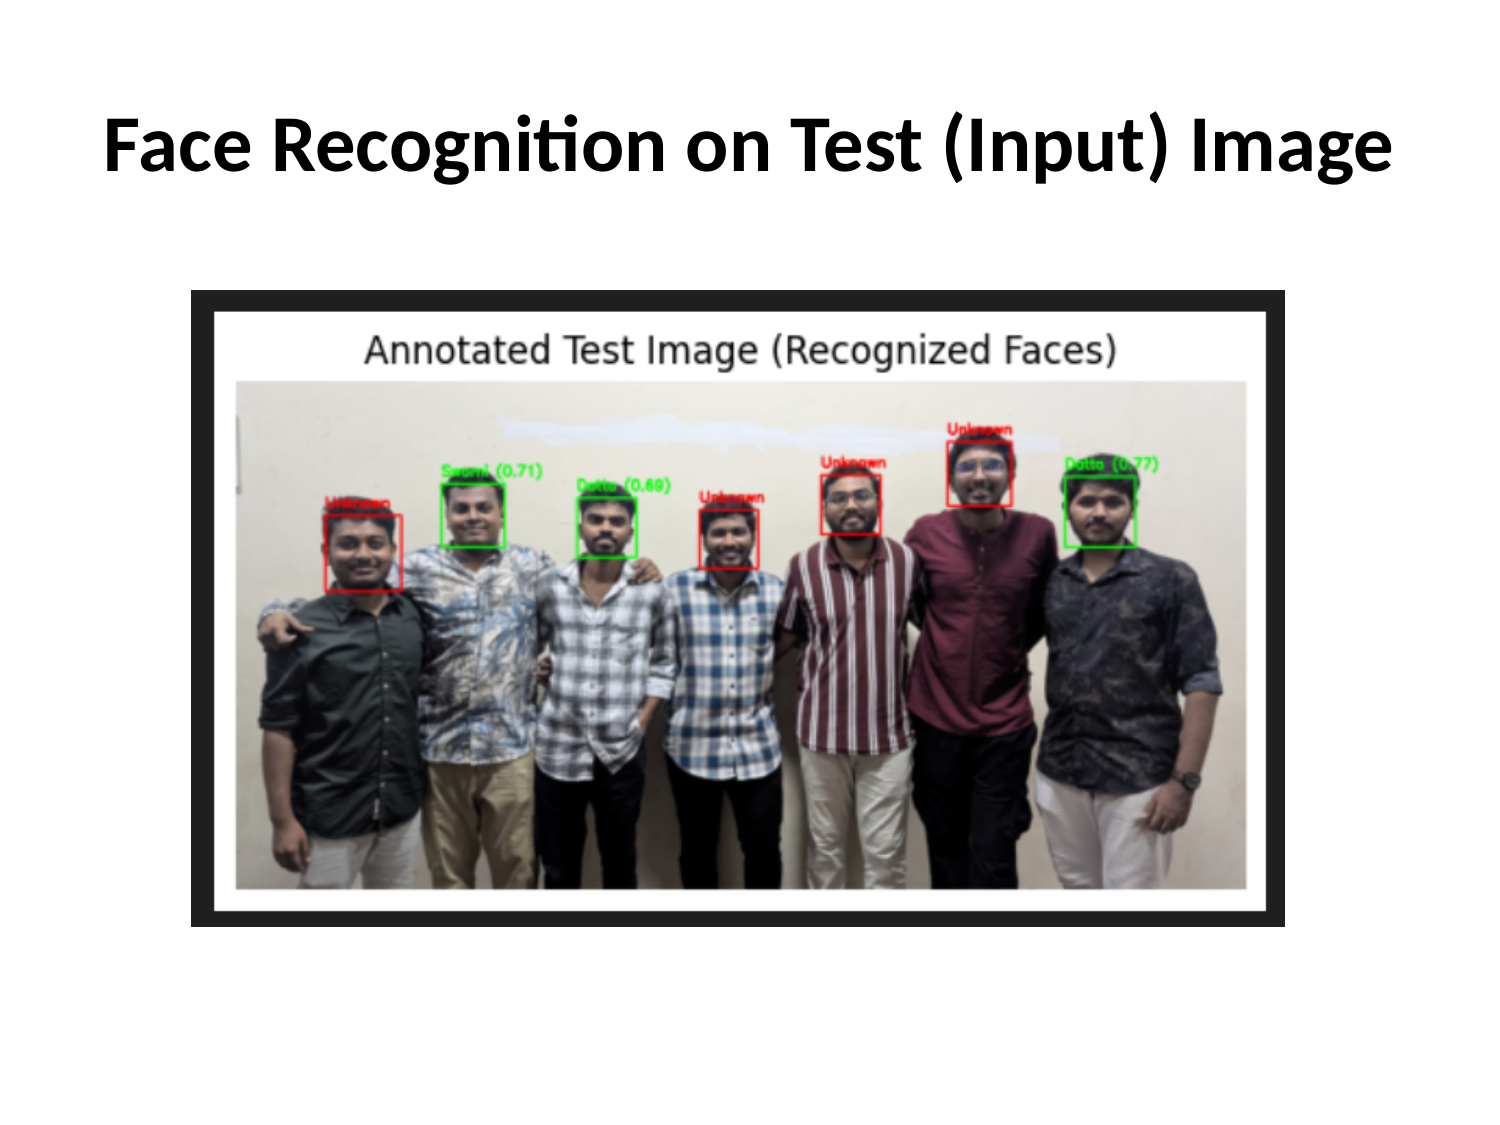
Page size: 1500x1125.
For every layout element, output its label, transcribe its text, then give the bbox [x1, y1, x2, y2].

title Face Recognition on Test (Input) Image [75, 45, 1425, 233]
picture [190, 290, 1286, 928]
